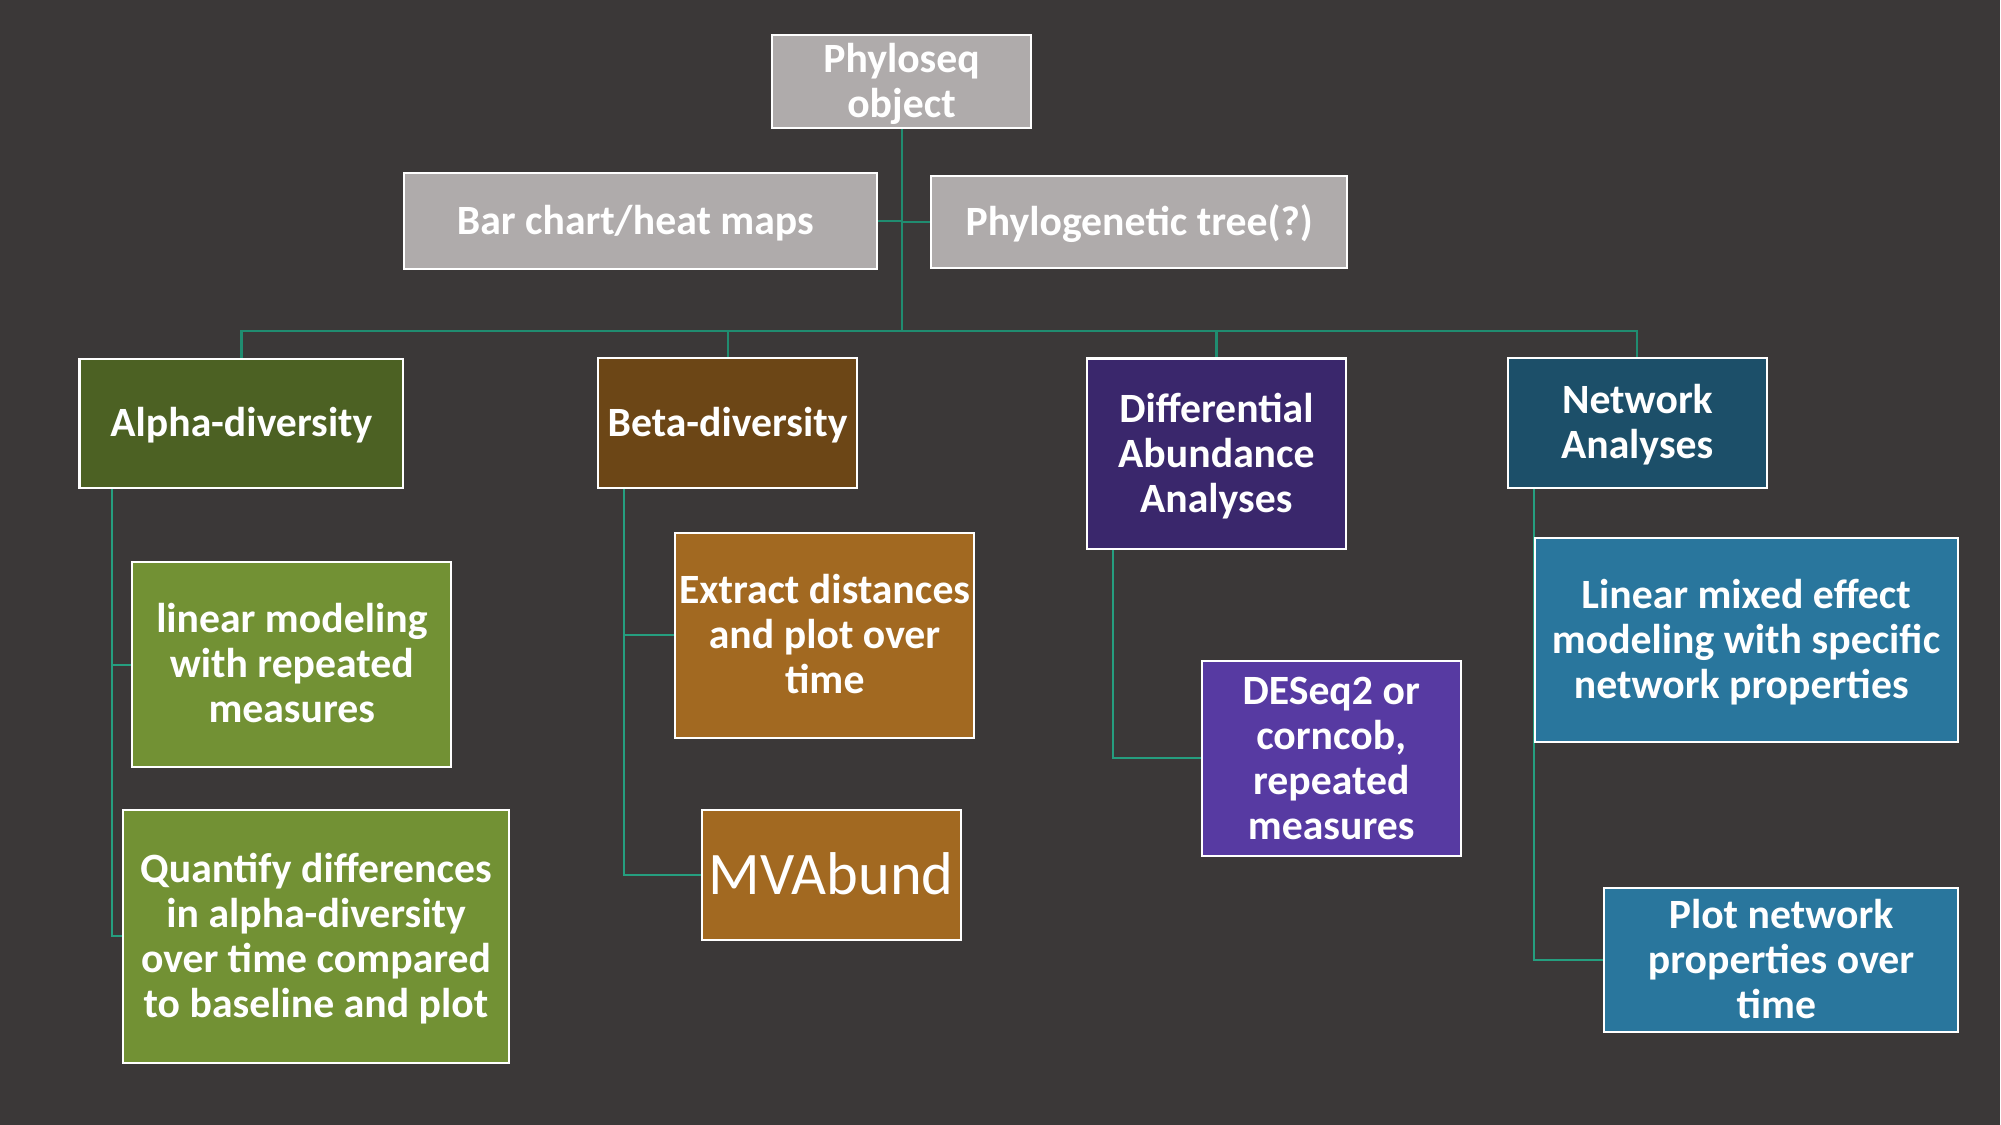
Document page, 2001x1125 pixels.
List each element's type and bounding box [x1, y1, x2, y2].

text_box [79, 35, 1958, 1064]
